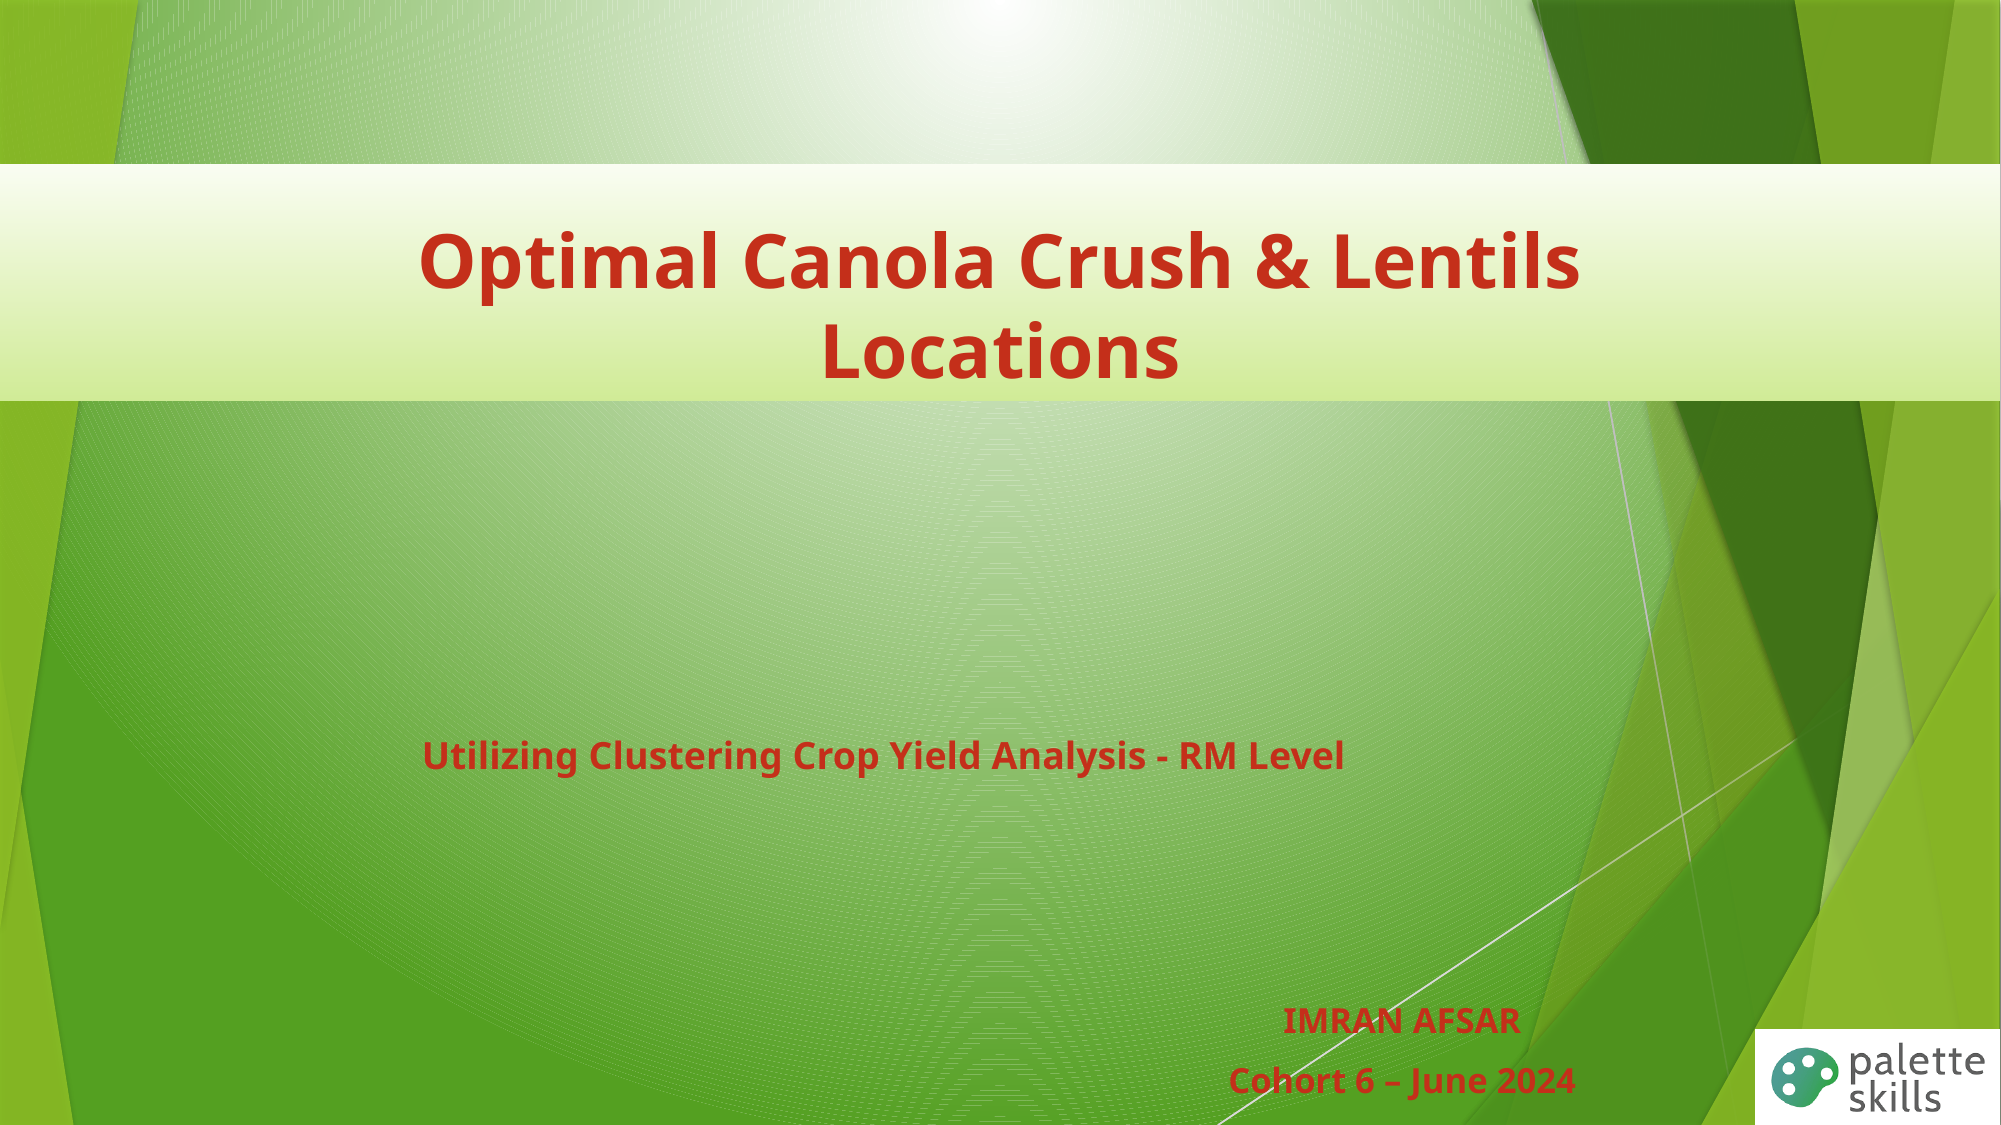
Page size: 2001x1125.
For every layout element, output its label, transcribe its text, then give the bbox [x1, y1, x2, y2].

title Optimal Canola Crush & Lentils Locations [0, 164, 2000, 401]
subtitle Utilizing Clustering Crop Yield Analysis - RM Level [247, 724, 1522, 842]
text_box IMRAN AFSAR Cohort 6 – June 2024 [765, 991, 2000, 1109]
picture [1754, 1029, 2000, 1125]
